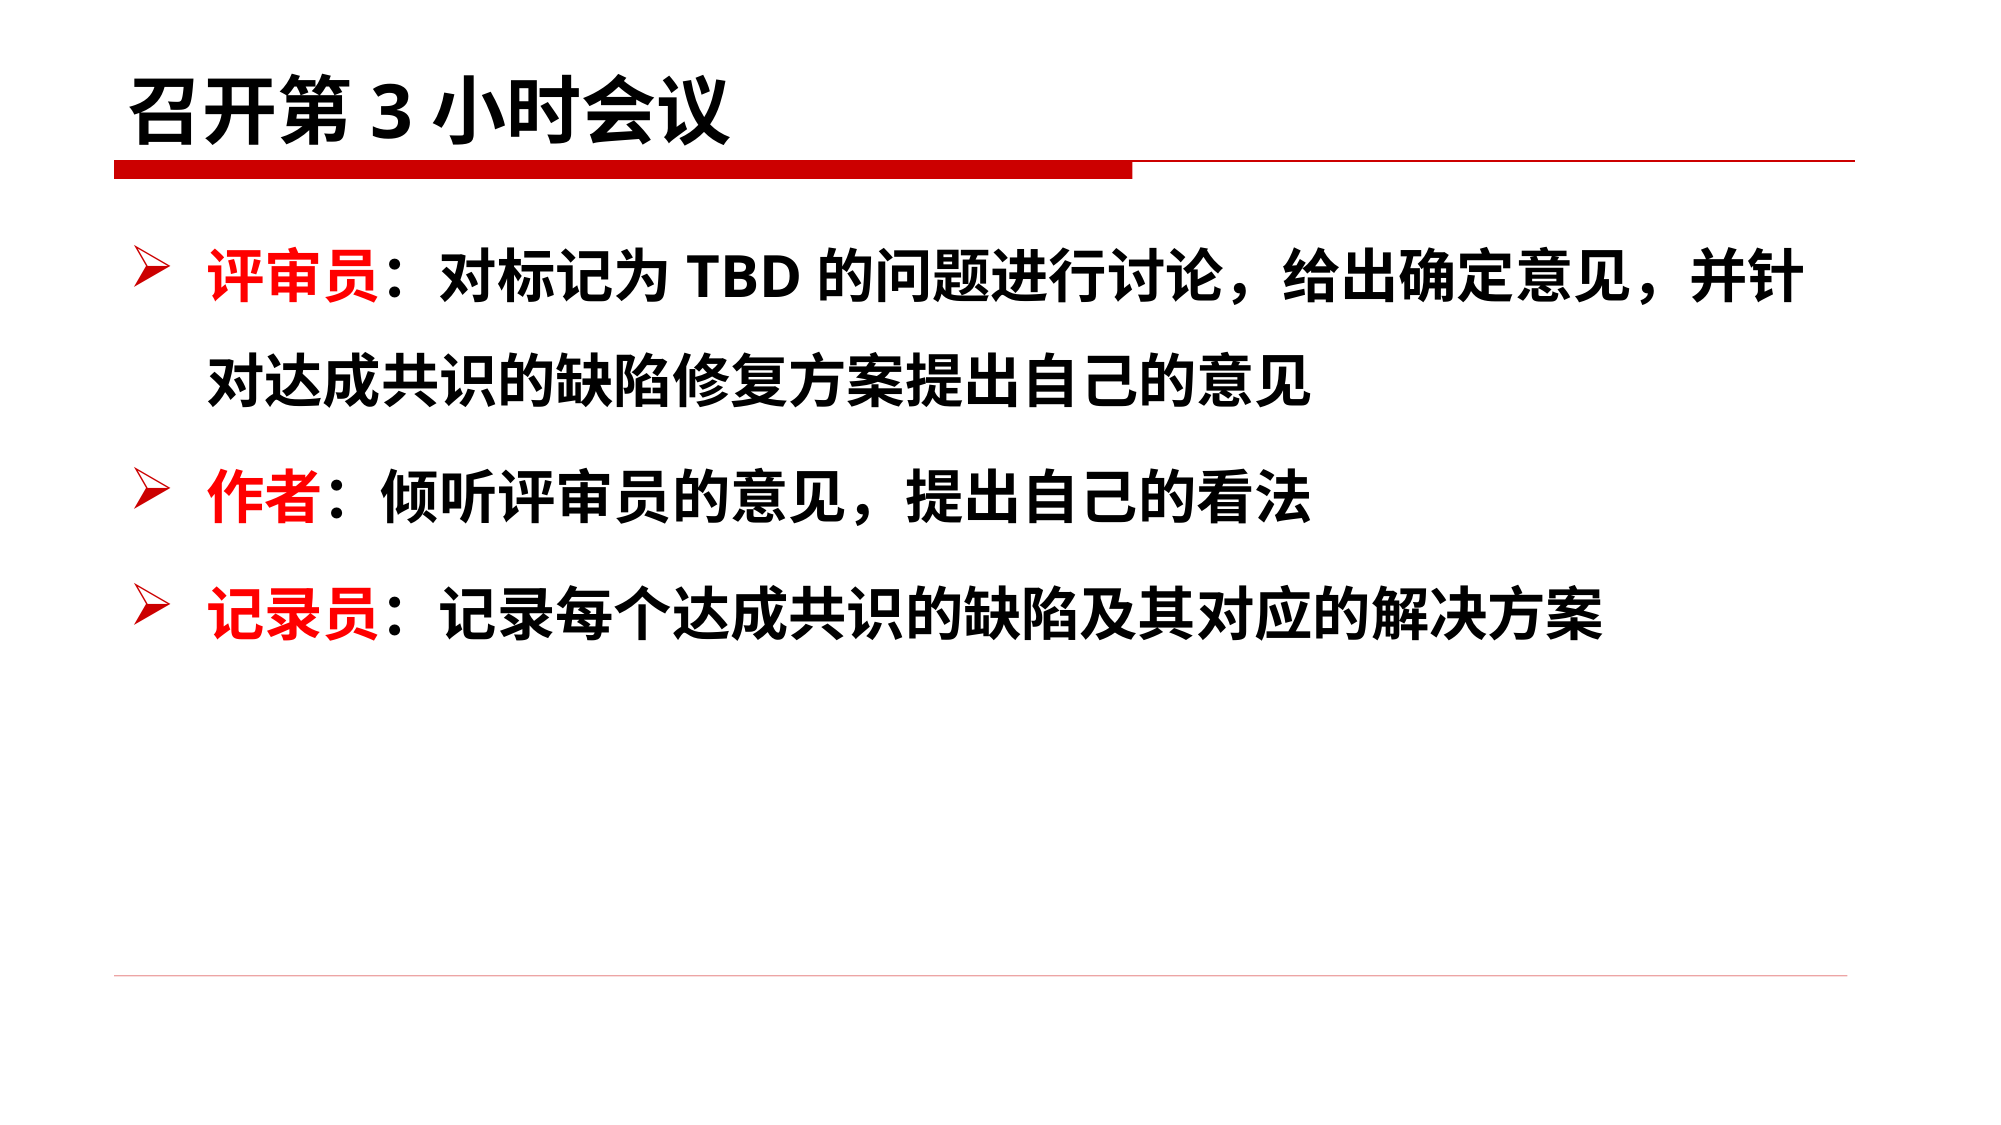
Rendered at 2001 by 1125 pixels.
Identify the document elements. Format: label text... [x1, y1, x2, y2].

list 评审员：对标记为TBD的问题进行讨论，给出确定意见，并针对达成共识的缺陷修复方案提出自己的意见 作者：倾听评审员的意见，提出自己的看法 记录员：记录每个达成共识的缺陷及其对应的解决方案 [114, 196, 1865, 897]
title 召开第3小时会议 [112, 42, 1863, 161]
